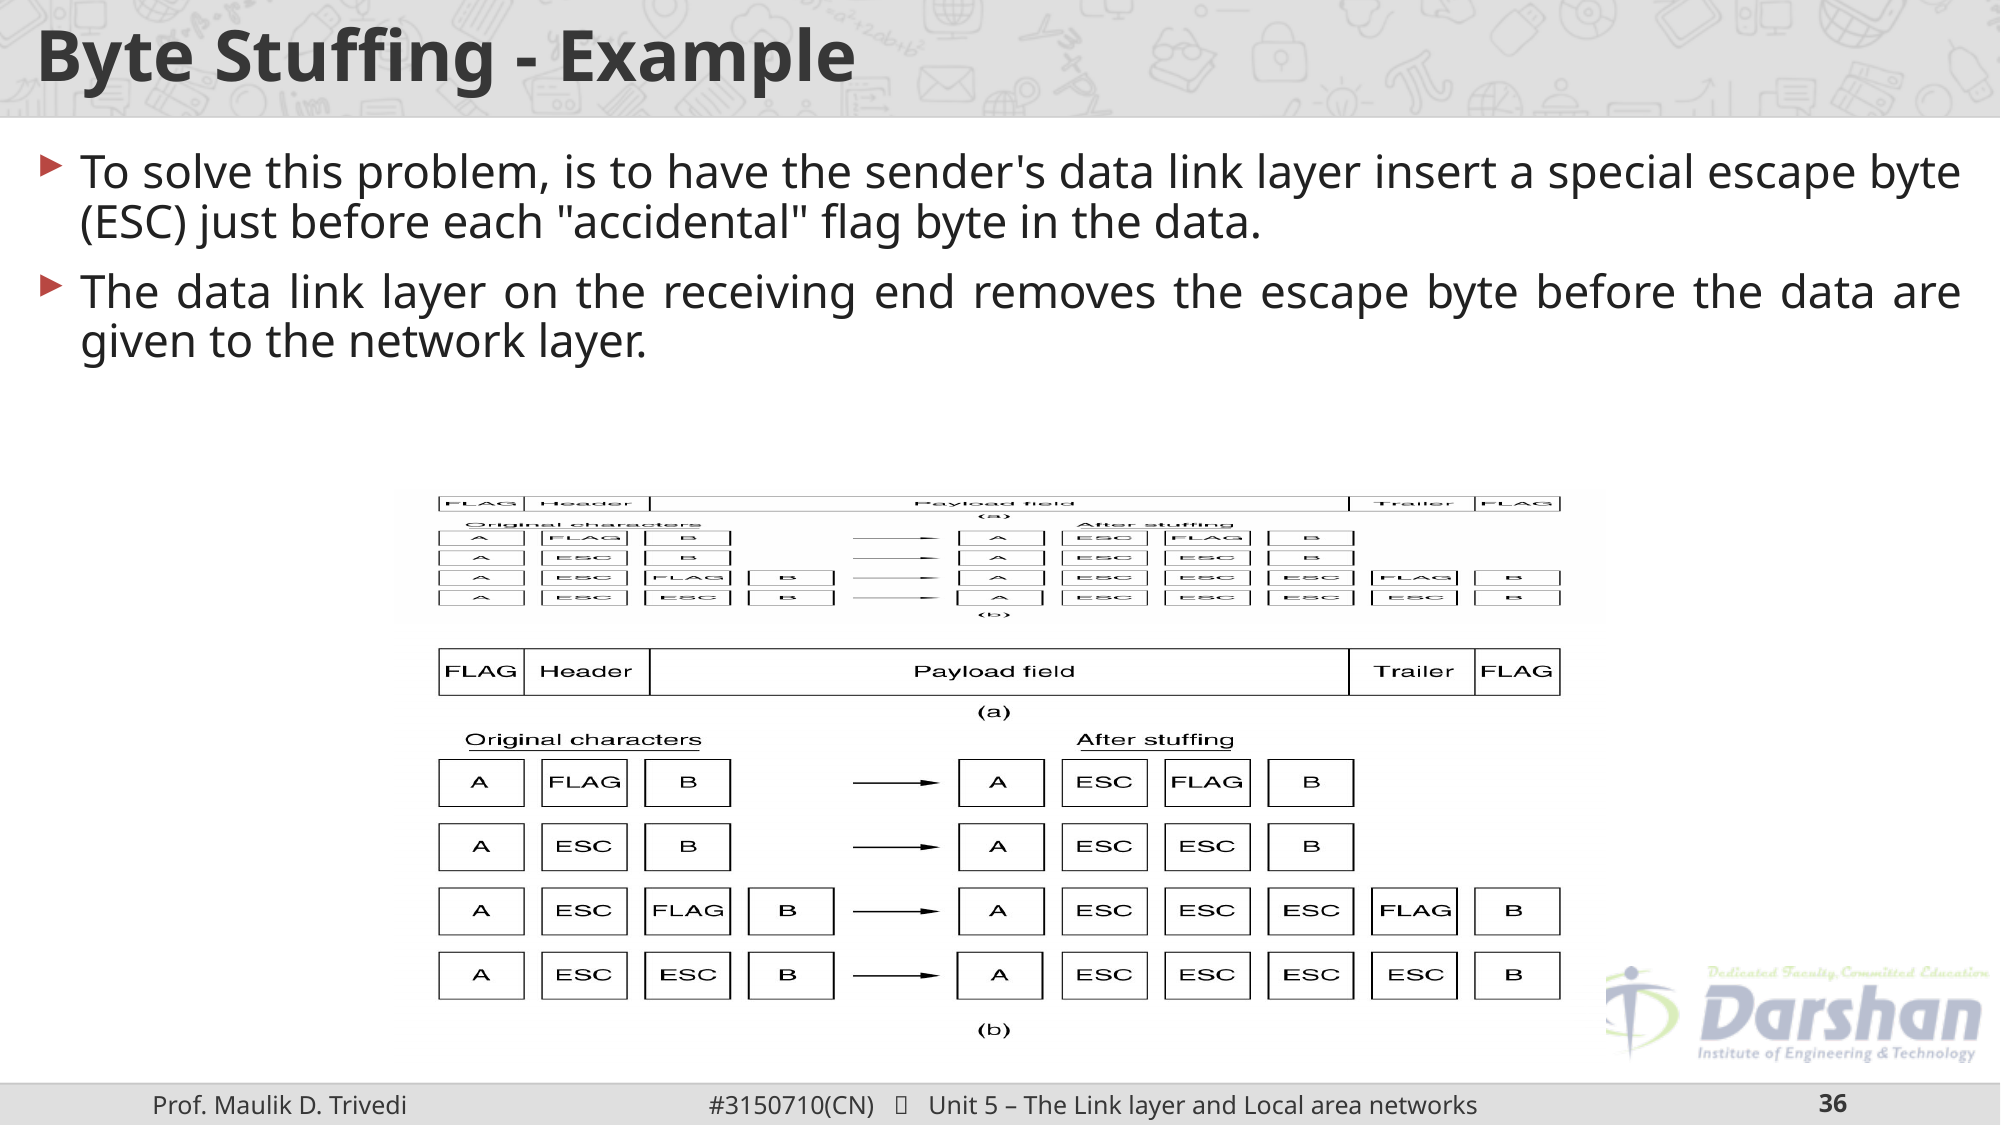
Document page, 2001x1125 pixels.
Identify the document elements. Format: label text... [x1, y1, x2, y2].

list To solve this problem, is to have the sender's data link layer insert a special escape byte (ESC) just before each "accidental" flag byte in the data. The data link layer on the receiving end removes the escape byte before the data are given to the network layer. [21, 141, 1979, 1059]
picture [394, 489, 1606, 1063]
title Byte Stuffing - Example [0, 0, 2000, 117]
